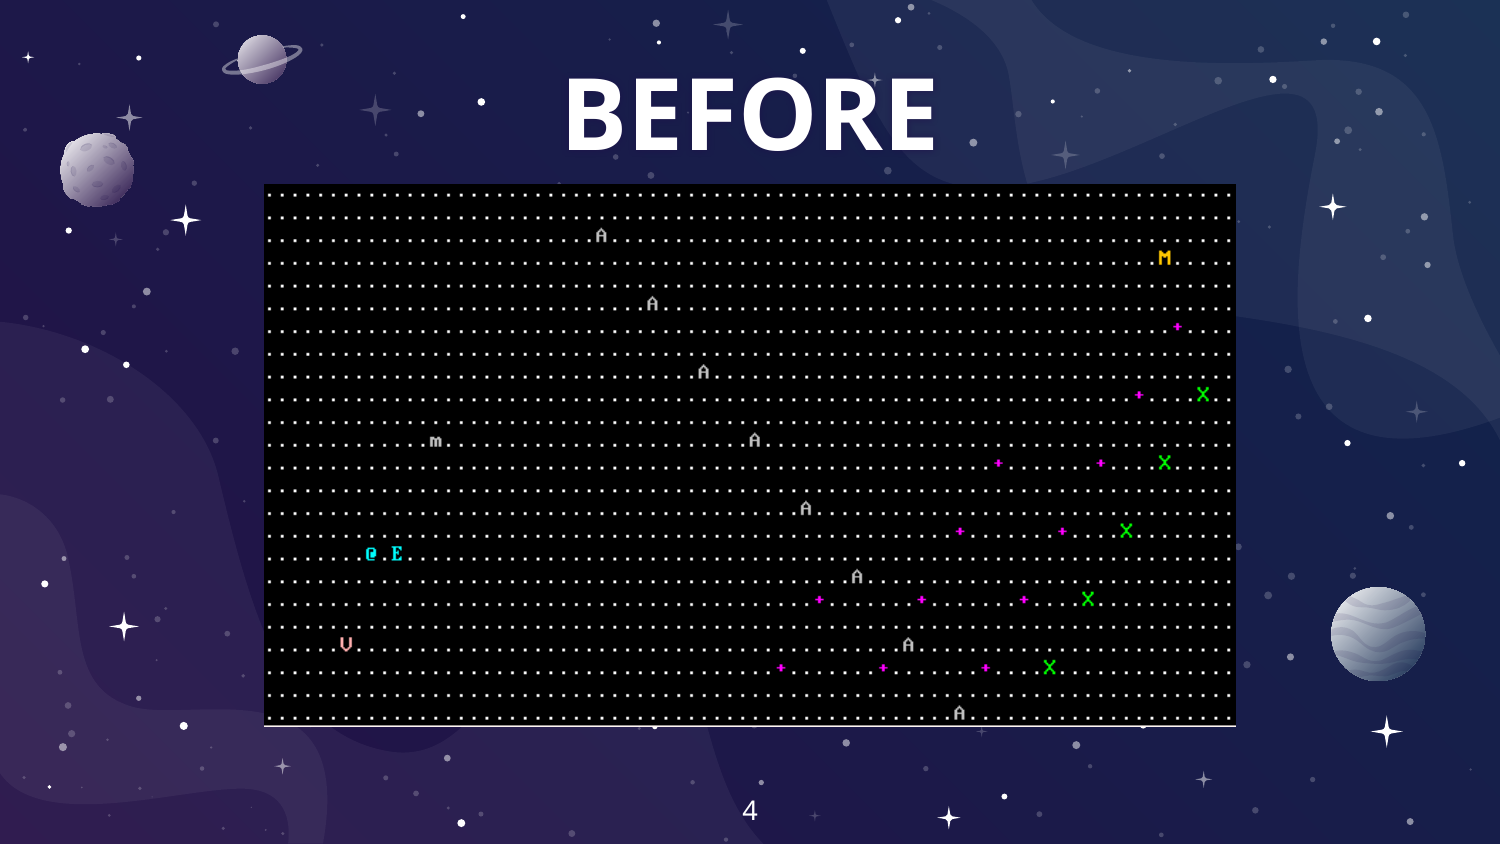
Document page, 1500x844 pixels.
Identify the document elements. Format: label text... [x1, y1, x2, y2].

picture [264, 183, 1236, 727]
slide_number ‹#› [705, 779, 795, 844]
title BEFORE [215, 68, 1285, 171]
